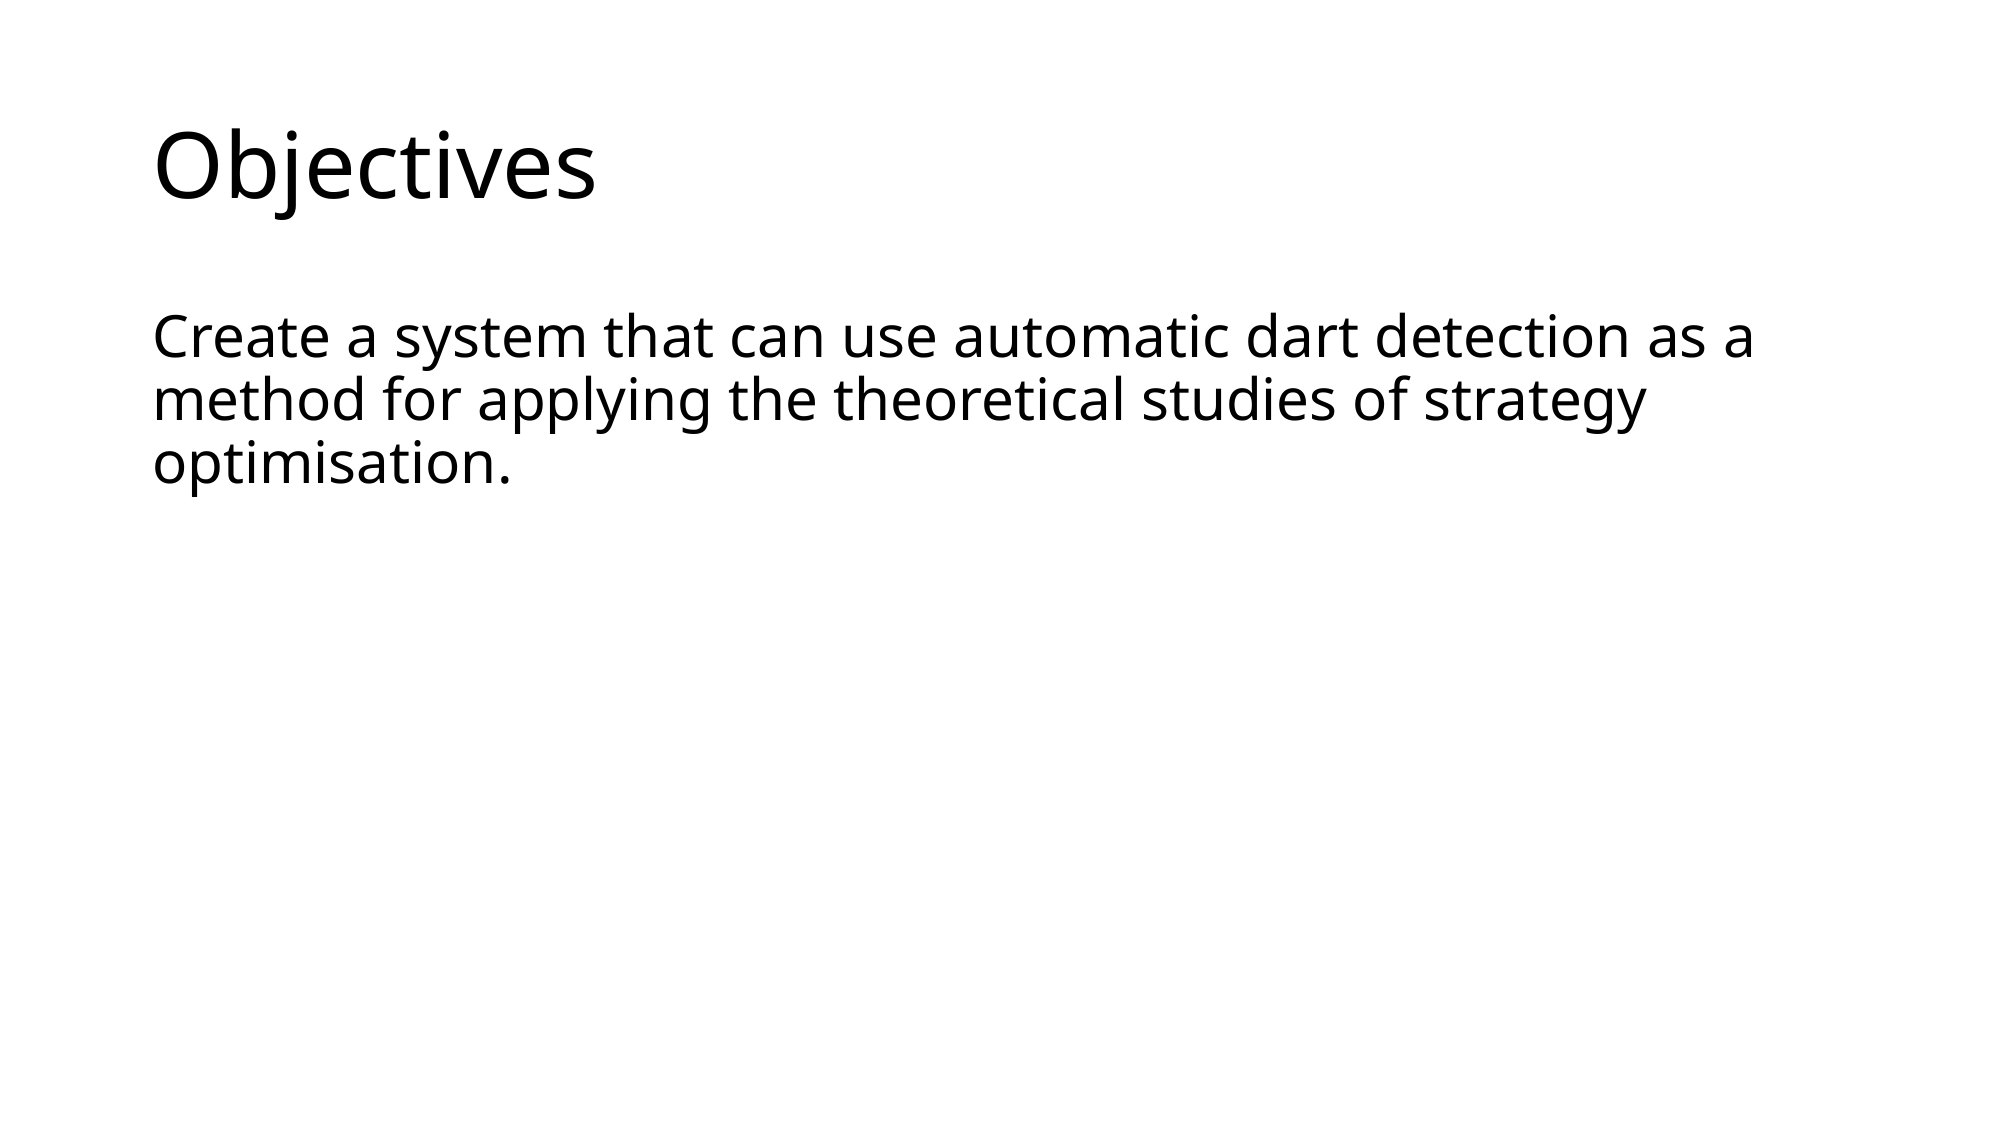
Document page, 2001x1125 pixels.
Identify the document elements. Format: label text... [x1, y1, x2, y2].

title Objectives [137, 59, 1863, 278]
list Create a system that can use automatic dart detection as a method for applying the theoretical studies of strategy optimisation. [137, 299, 1863, 1014]
